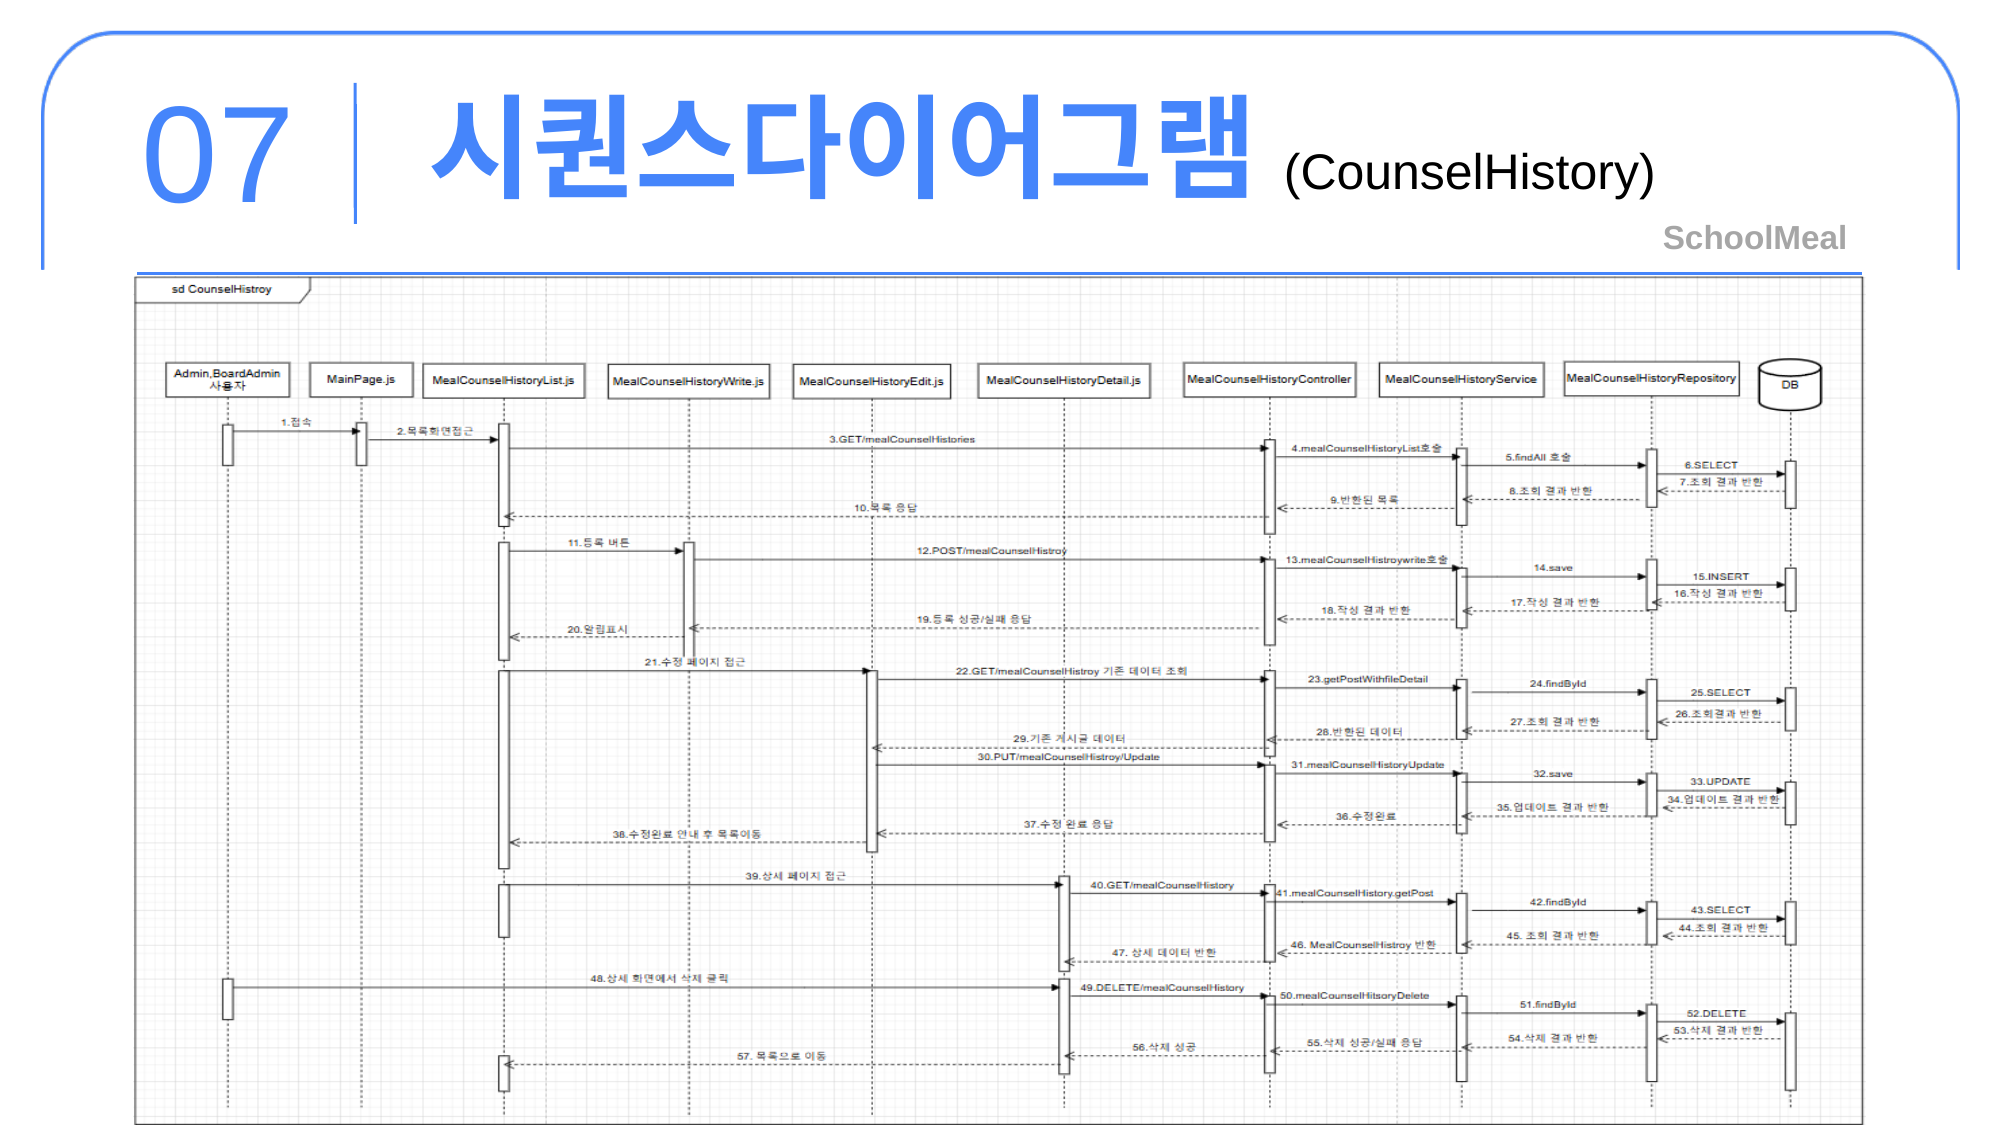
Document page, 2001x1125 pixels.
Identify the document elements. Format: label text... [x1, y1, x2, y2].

text_box 07 [93, 57, 343, 238]
picture [133, 276, 1866, 1125]
picture [43, 31, 1959, 270]
title 시퀀스다이어그램(CounselHistory) [421, 44, 1857, 263]
